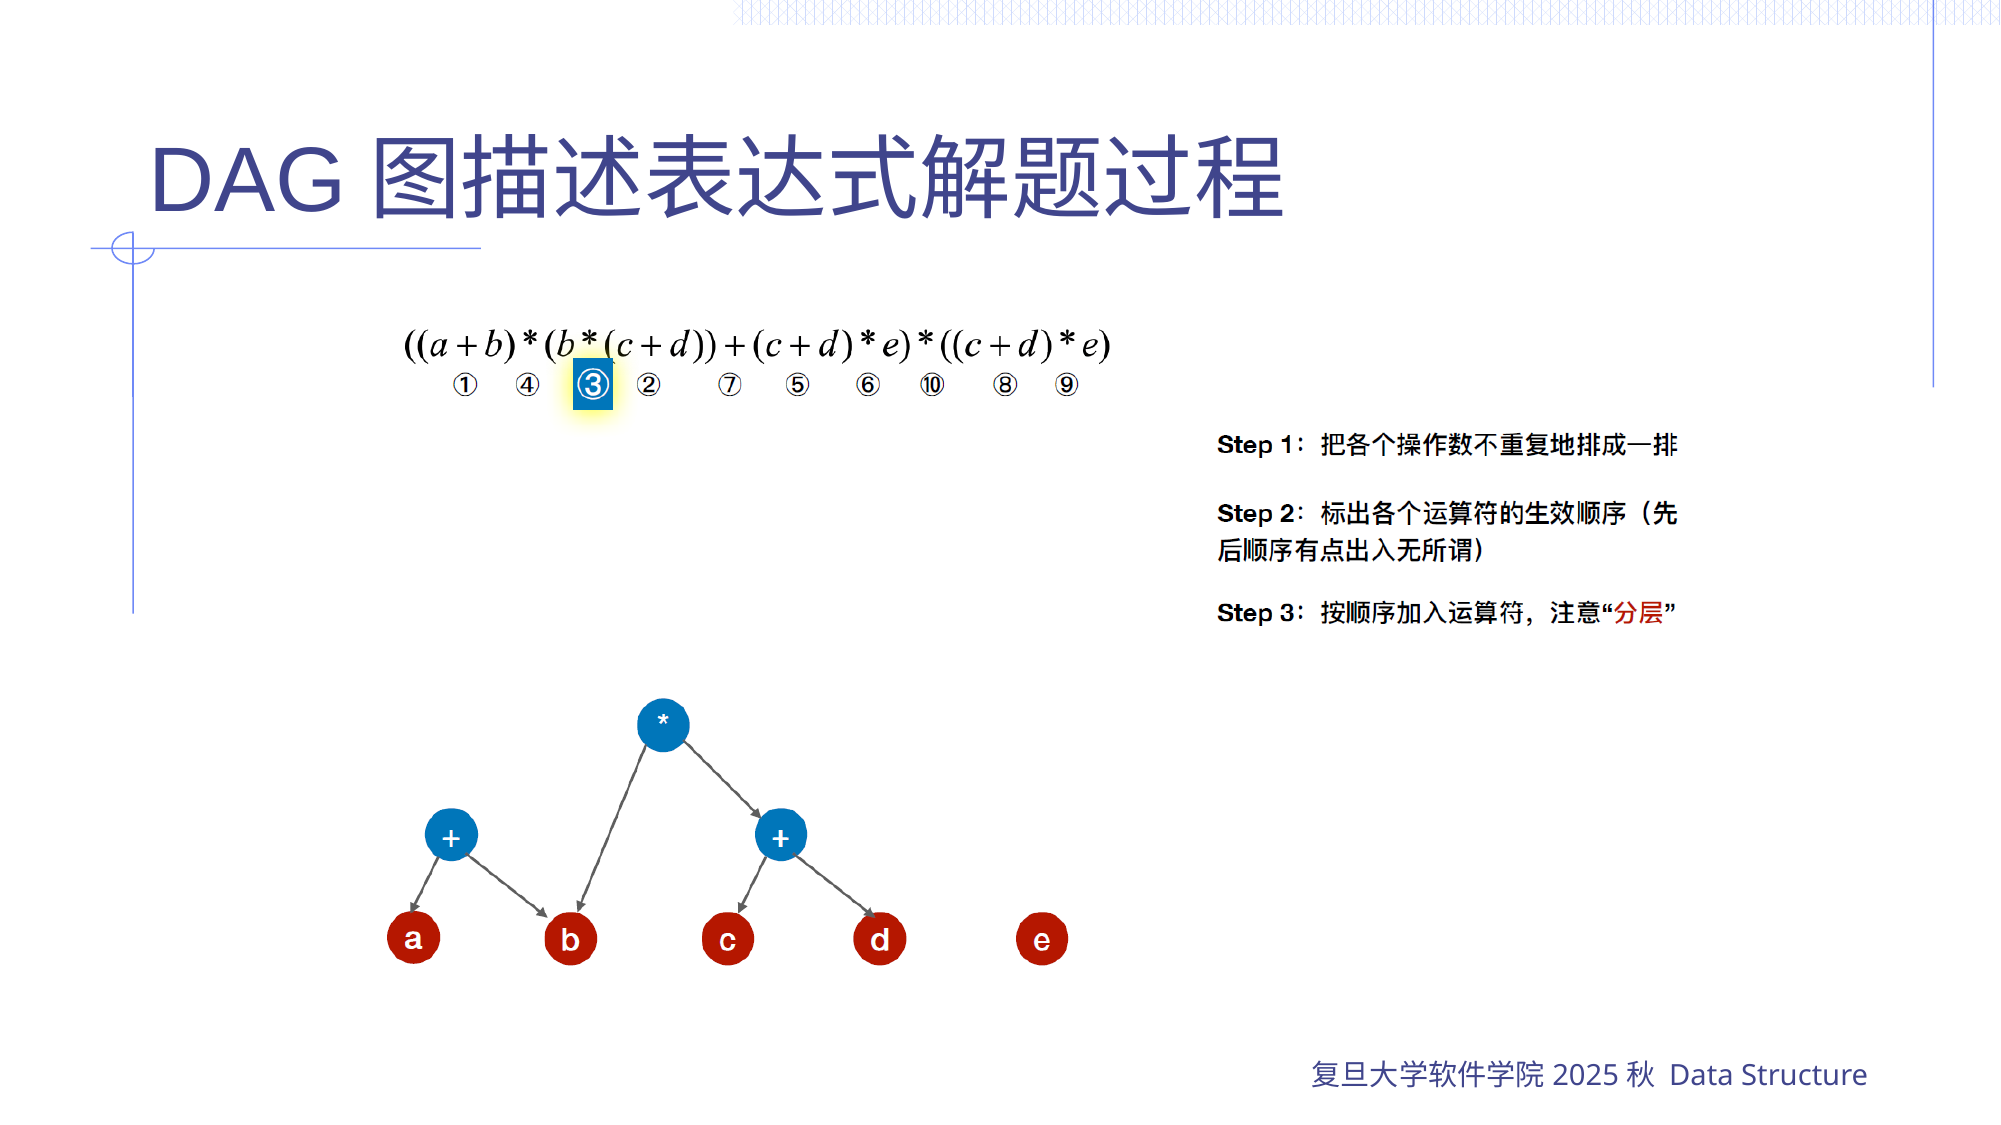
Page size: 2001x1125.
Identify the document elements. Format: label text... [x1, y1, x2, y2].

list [358, 312, 1709, 988]
title DAG图描述表达式解题过程 [133, 50, 1834, 238]
